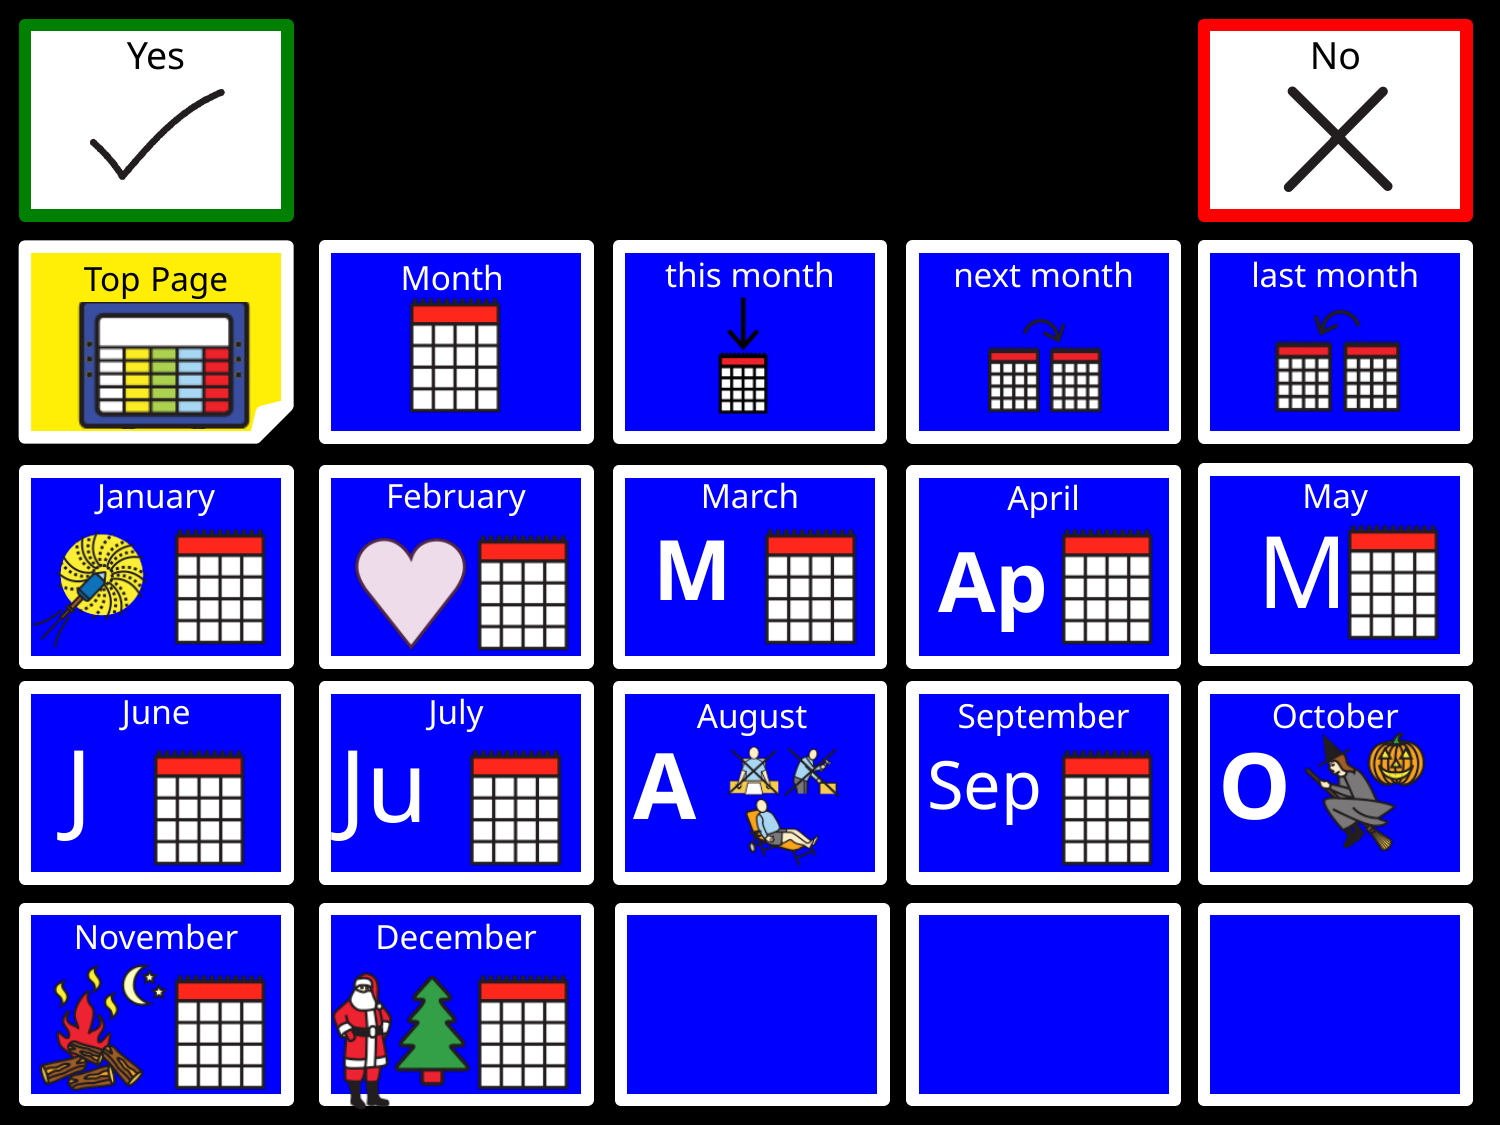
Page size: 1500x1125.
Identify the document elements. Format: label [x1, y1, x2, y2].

picture [1324, 514, 1461, 651]
text_box [24, 24, 288, 216]
picture [30, 955, 288, 1101]
picture [674, 287, 811, 424]
picture [62, 301, 267, 429]
text_box [912, 687, 1176, 879]
picture [1039, 739, 1176, 876]
text_box [324, 684, 588, 879]
picture [1039, 518, 1176, 655]
text_box [912, 246, 1176, 438]
text_box [1203, 908, 1467, 1101]
text_box [1203, 24, 1467, 216]
picture [24, 518, 288, 655]
picture [742, 518, 879, 655]
picture [1262, 287, 1414, 439]
text_box [1203, 687, 1467, 879]
picture [712, 736, 852, 876]
picture [324, 964, 591, 1118]
text_box [24, 468, 288, 524]
text_box [1203, 246, 1467, 438]
text_box [24, 245, 289, 439]
picture [974, 297, 1115, 438]
text_box [1203, 468, 1467, 661]
text_box [618, 468, 882, 663]
text_box [324, 468, 588, 663]
picture [387, 287, 524, 424]
text_box [24, 684, 288, 879]
text_box [320, 246, 588, 438]
text_box [912, 469, 1176, 663]
picture [1274, 74, 1403, 203]
picture [1294, 721, 1436, 863]
text_box [620, 908, 884, 1101]
text_box [324, 908, 588, 964]
text_box [24, 655, 288, 663]
text_box [618, 687, 884, 879]
picture [344, 524, 591, 661]
text_box [618, 246, 882, 438]
picture [447, 739, 584, 876]
text_box [912, 908, 1176, 1101]
text_box [24, 908, 288, 1101]
picture [131, 739, 267, 876]
picture [74, 53, 238, 216]
